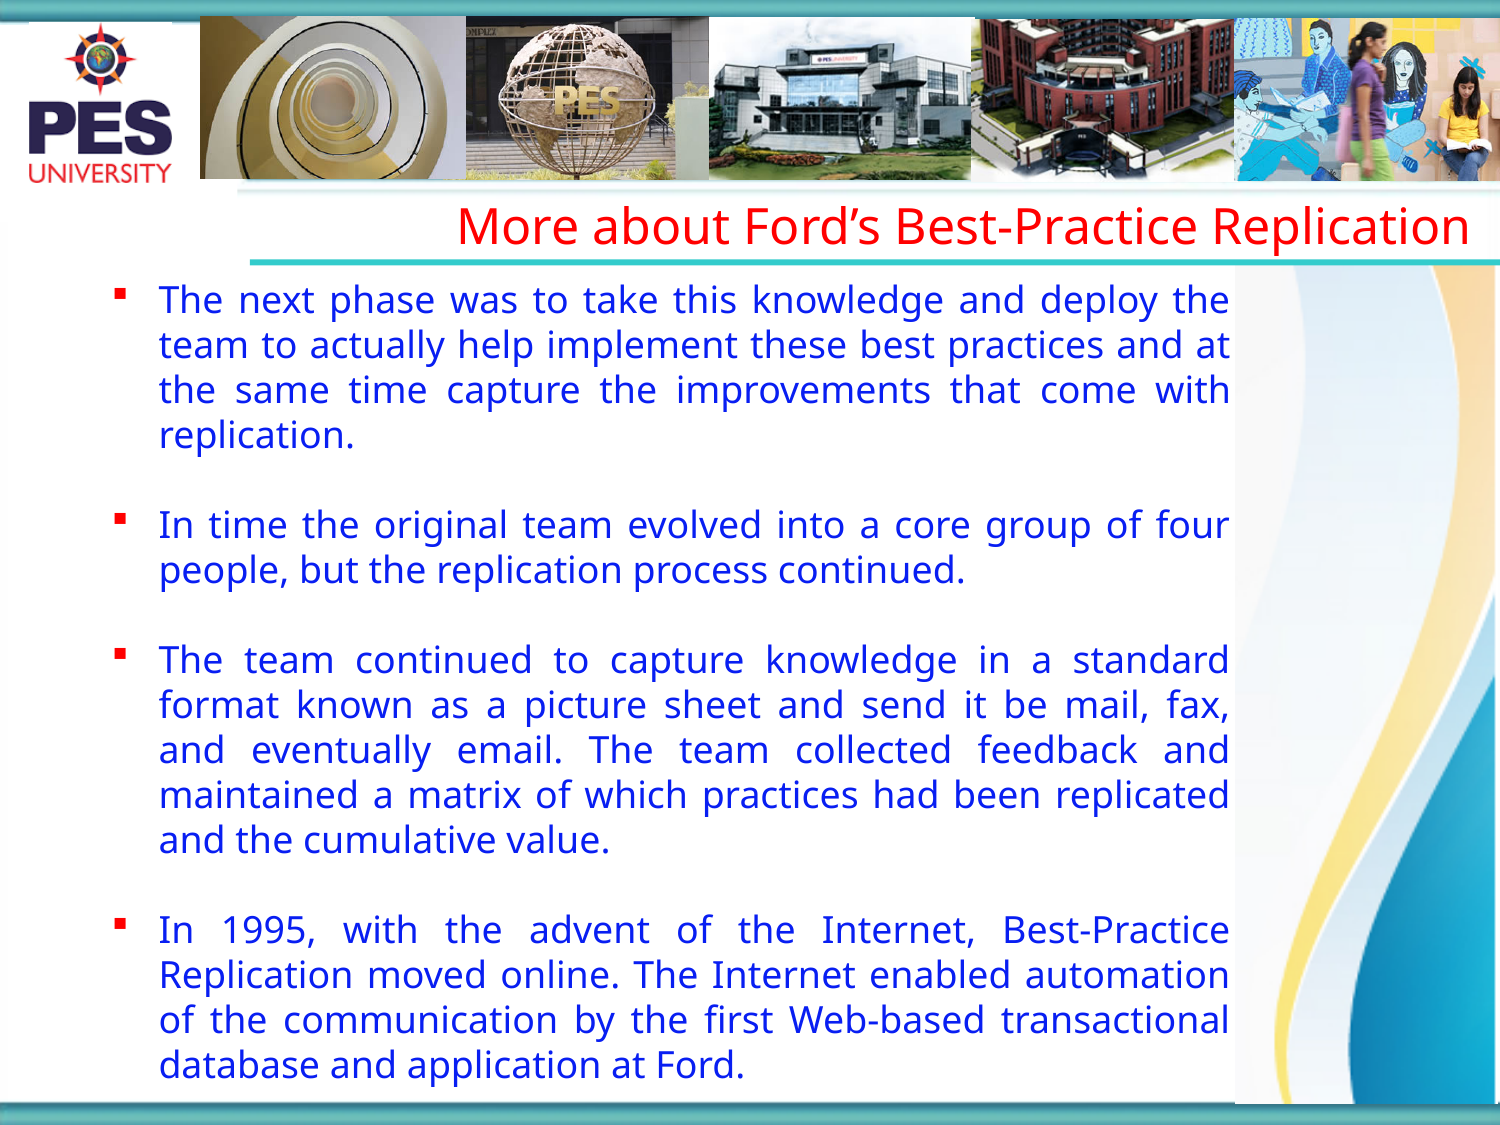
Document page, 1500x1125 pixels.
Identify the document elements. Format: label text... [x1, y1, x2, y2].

text_box More about Ford’s Best-Practice Replication [225, 187, 1500, 264]
picture [0, 0, 1500, 187]
text_box The next phase was to take this knowledge and deploy the team to actually help implement these best practices and at the same time capture the improvements that come with replication. In time the original team evolved into a core group of four people, but the replication process continued. The team continued to capture knowledge in a standard format known as a picture sheet and send it be mail, fax, and eventually email. The team collected feedback and maintained a matrix of which practices had been replicated and the cumulative value. In 1995, with the advent of the Internet, Best-Practice Replication moved online. The Internet enabled automation of the communication by the first Web-based transactional database and application at Ford. [96, 293, 1247, 1069]
picture [0, 222, 1500, 1125]
